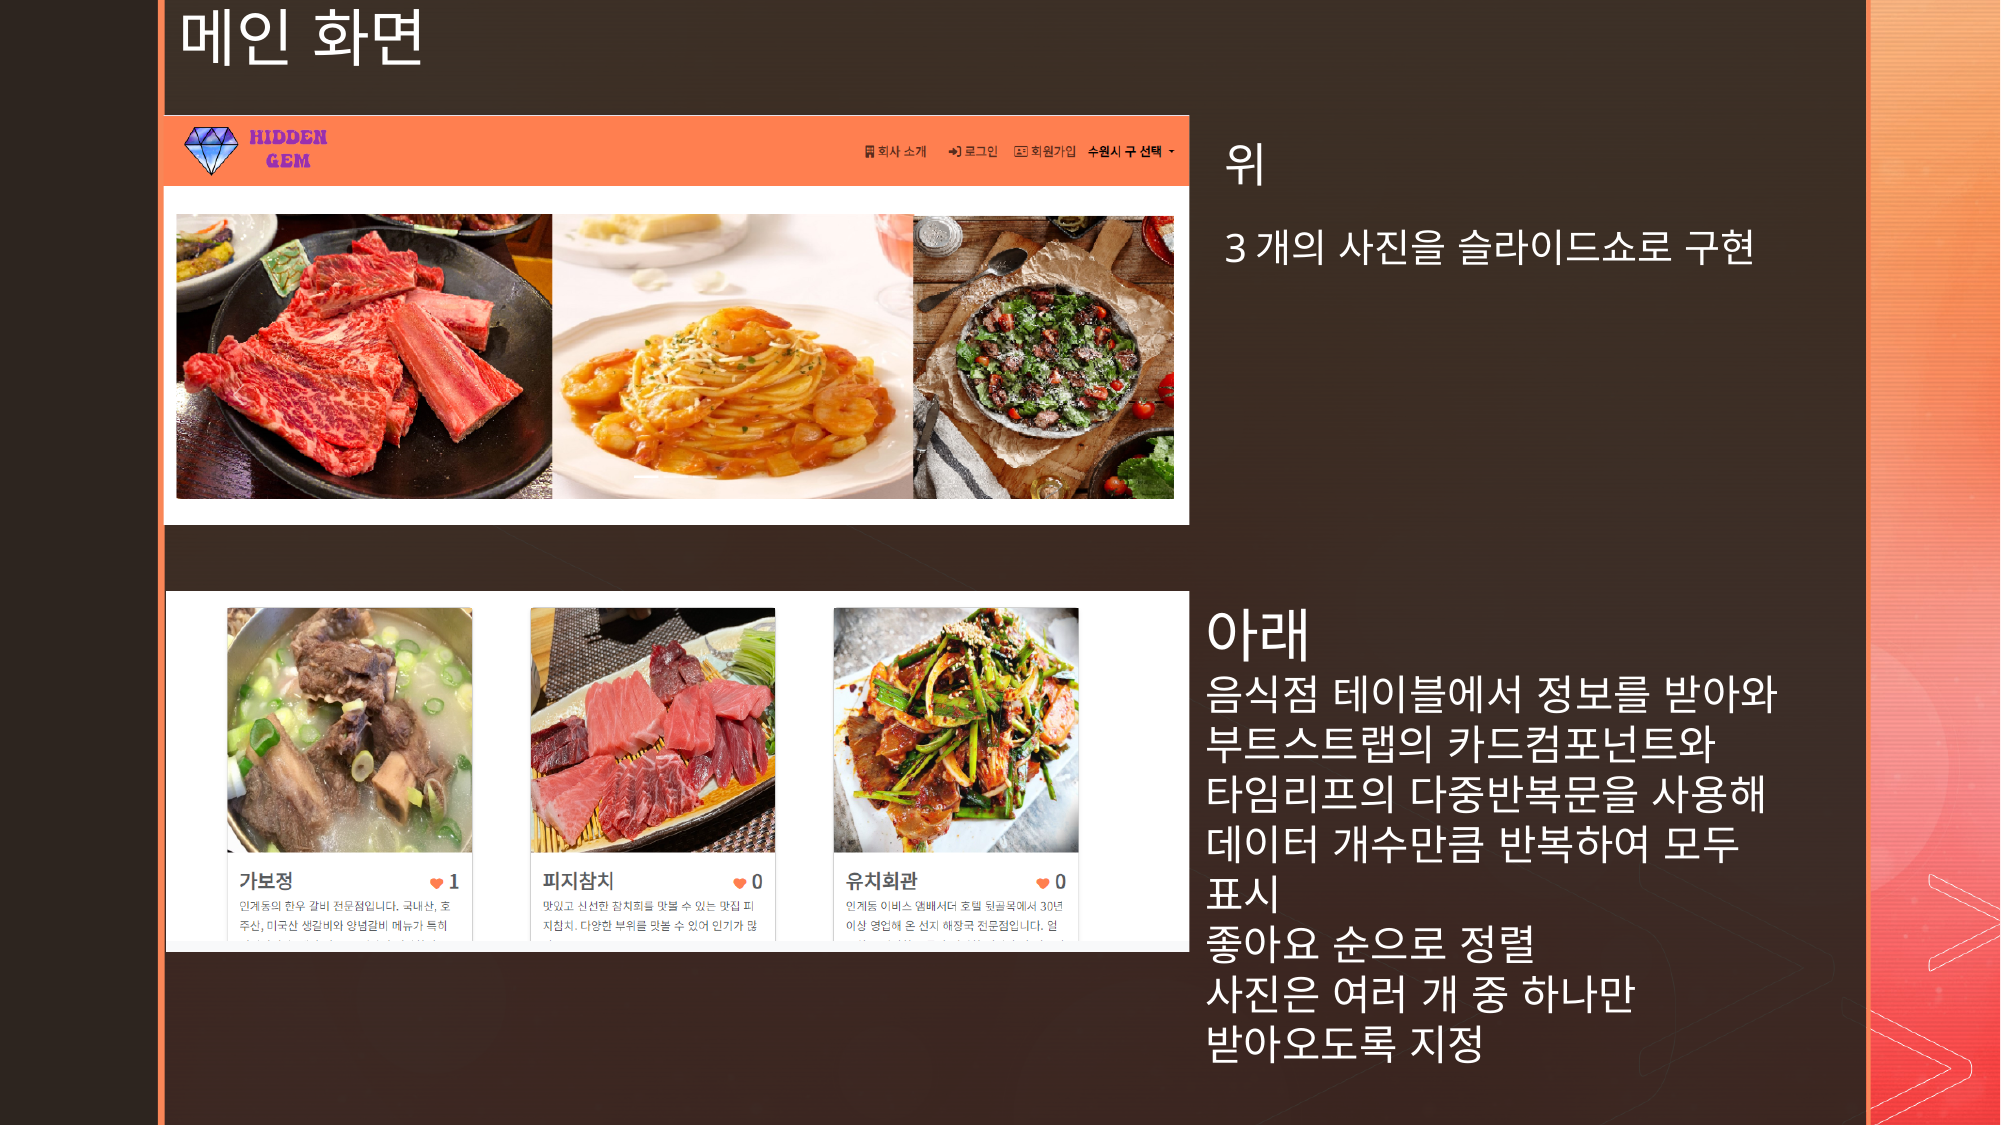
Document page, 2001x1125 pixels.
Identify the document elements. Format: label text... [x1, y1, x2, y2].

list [163, 115, 1190, 525]
picture [163, 591, 1190, 952]
text_box 위 3개의 사진을 슬라이드쇼로 구현 [1208, 115, 1784, 436]
title 메인 화면 [163, 0, 456, 85]
picture [1871, 0, 2001, 1125]
text_box 아래 음식점 테이블에서 정보를 받아와 부트스트랩의 카드컴포넌트와 타임리프의 다중반복문을 사용해 데이터 개수만큼 반복하여 모두 표시 좋아요 순으로 정렬 사진은 여러 개 중 하나만 받아오도록 지정 [1189, 591, 1840, 1077]
